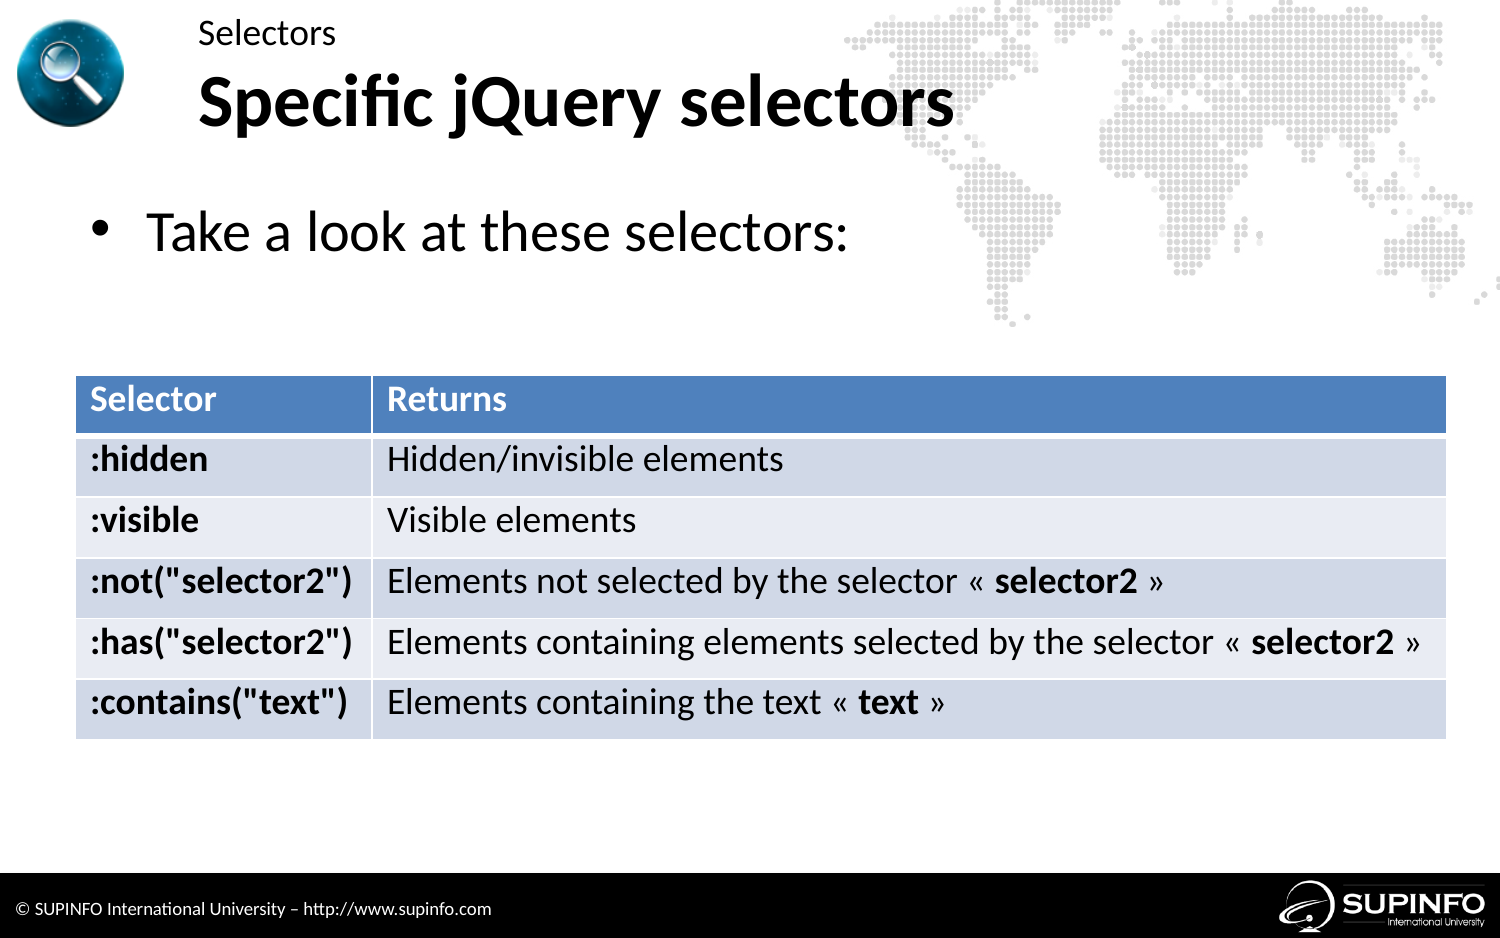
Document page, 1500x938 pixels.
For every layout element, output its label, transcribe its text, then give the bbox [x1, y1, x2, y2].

table_header Selector [76, 376, 371, 433]
title Specific jQuery selectors [183, 56, 1459, 138]
table_cell Elements containing elements selected by the selector « selector2 » [373, 619, 1446, 678]
table_cell Elements containing the text « text » [373, 680, 1446, 739]
table_cell :has("selector2") [76, 619, 371, 678]
picture [1269, 870, 1494, 938]
picture [48, 41, 71, 47]
picture [844, 0, 1500, 327]
list Selectors [183, 0, 1459, 56]
table_cell :contains("text") [76, 680, 371, 739]
table_cell :visible [76, 498, 371, 557]
picture [17, 19, 125, 127]
table_cell Hidden/invisible elements [373, 439, 1446, 496]
table_header Returns [373, 376, 1446, 433]
table_cell Visible elements [373, 498, 1446, 557]
list Take a look at these selectors: [75, 185, 1459, 880]
picture [40, 47, 102, 105]
table_cell :hidden [76, 439, 371, 496]
table_cell Elements not selected by the selector « selector2 » [373, 559, 1446, 618]
table_cell :not("selector2") [76, 559, 371, 618]
